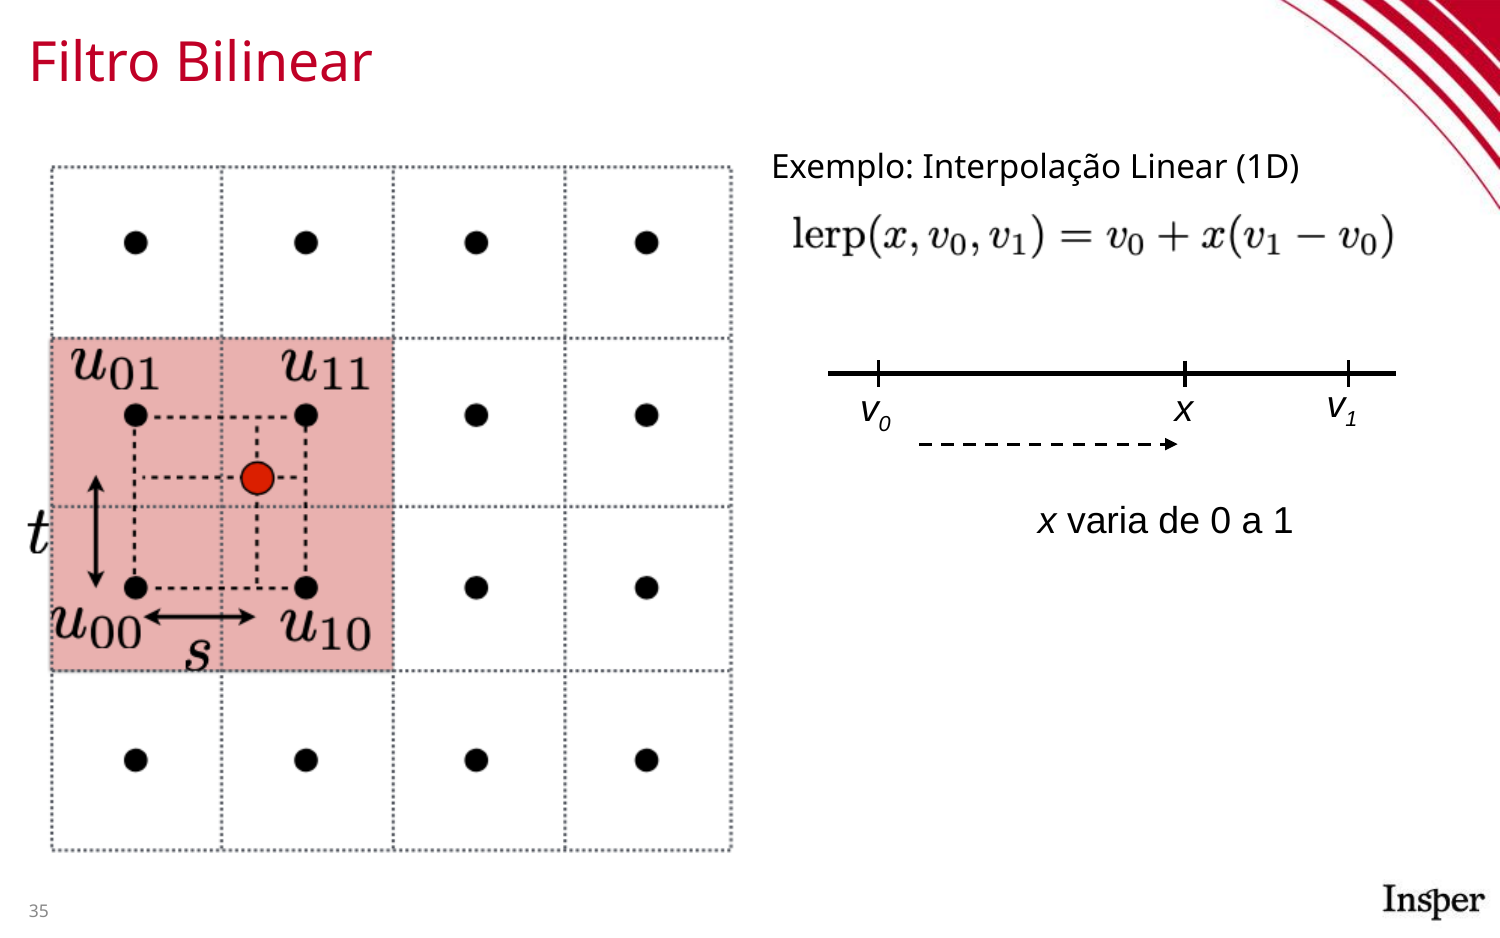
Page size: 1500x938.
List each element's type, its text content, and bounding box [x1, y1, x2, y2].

title Filtro Bilinear [13, 18, 1397, 104]
slide_number 35 [0, 887, 78, 938]
text_box x [1159, 382, 1211, 438]
text_box x varia de 0 a 1 [1022, 488, 1312, 549]
list Exemplo: Interpolação Linear (1D) [756, 138, 1484, 876]
text_box v0 [844, 382, 914, 438]
text_box v1 [1311, 382, 1377, 433]
picture [13, 0, 1500, 938]
